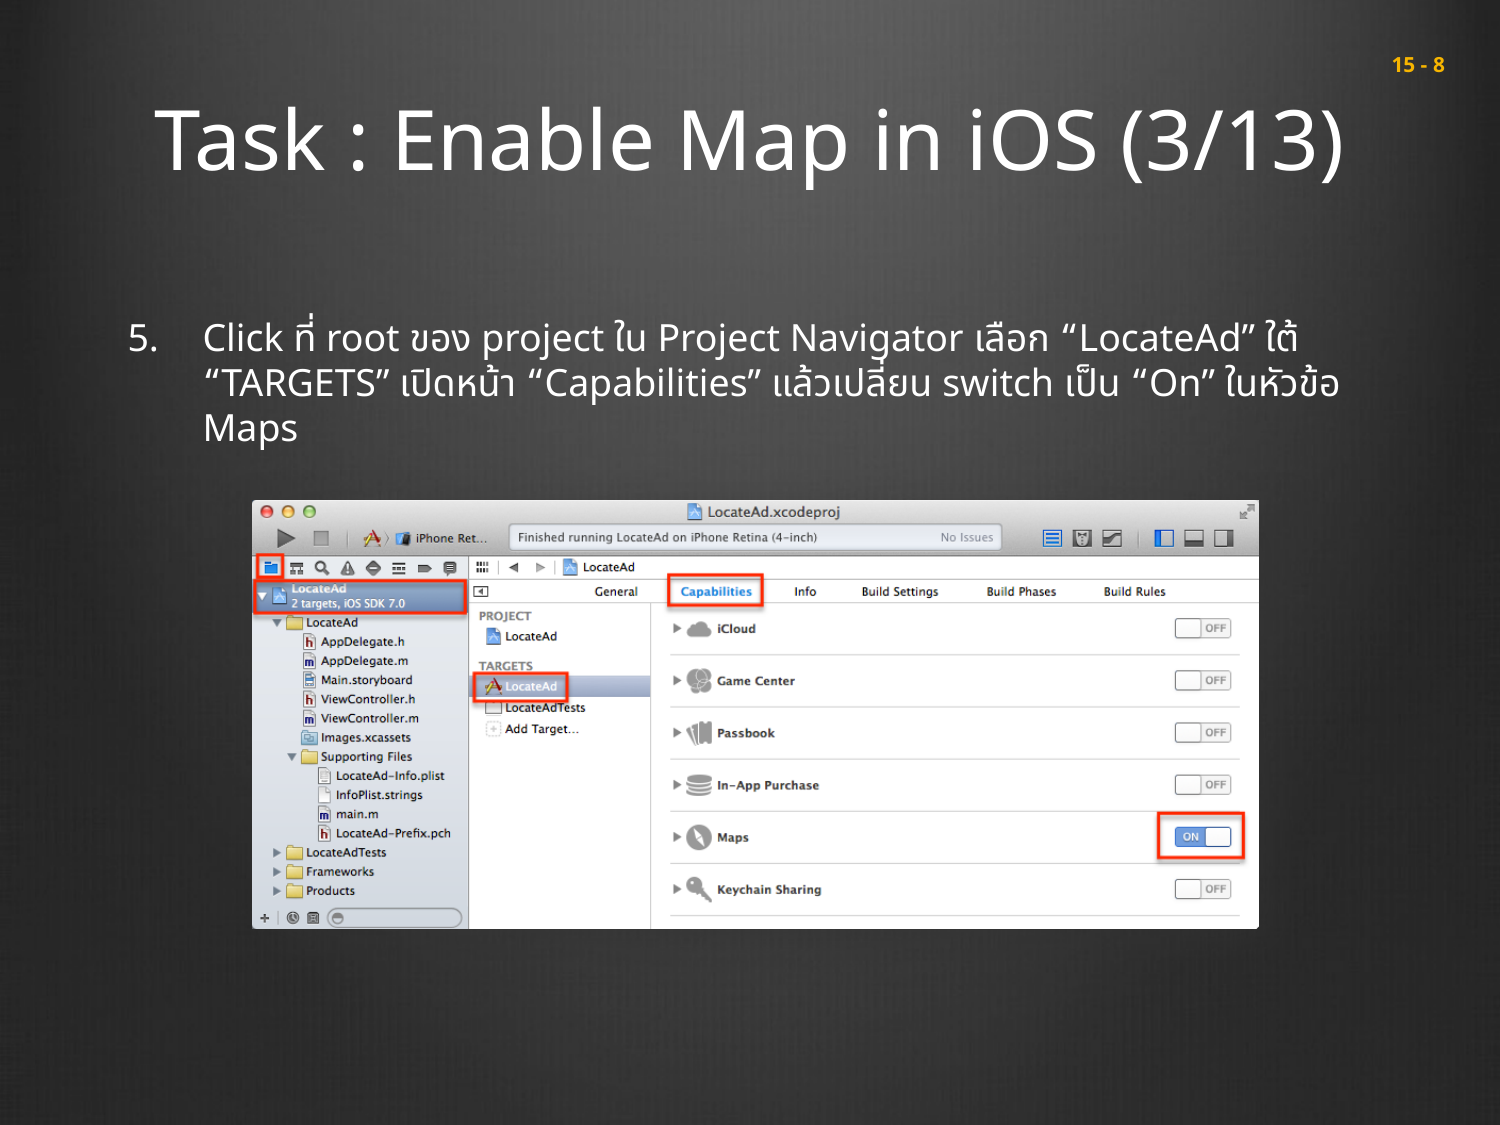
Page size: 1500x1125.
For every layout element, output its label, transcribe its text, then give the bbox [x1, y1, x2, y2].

list Click ที่ root ของ project ใน Project Navigator เลือก “LocateAd” ใต้ “TARGETS” เปิดหน้า “Capabilities” แล้วเปลี่ยน switch เป็น “On” ในหัวข้อ Maps [112, 306, 1388, 1005]
picture [252, 499, 1259, 929]
text_box 15 - 8 [1306, 43, 1460, 86]
title Task : Enable Map in iOS (3/13) [112, 19, 1388, 255]
